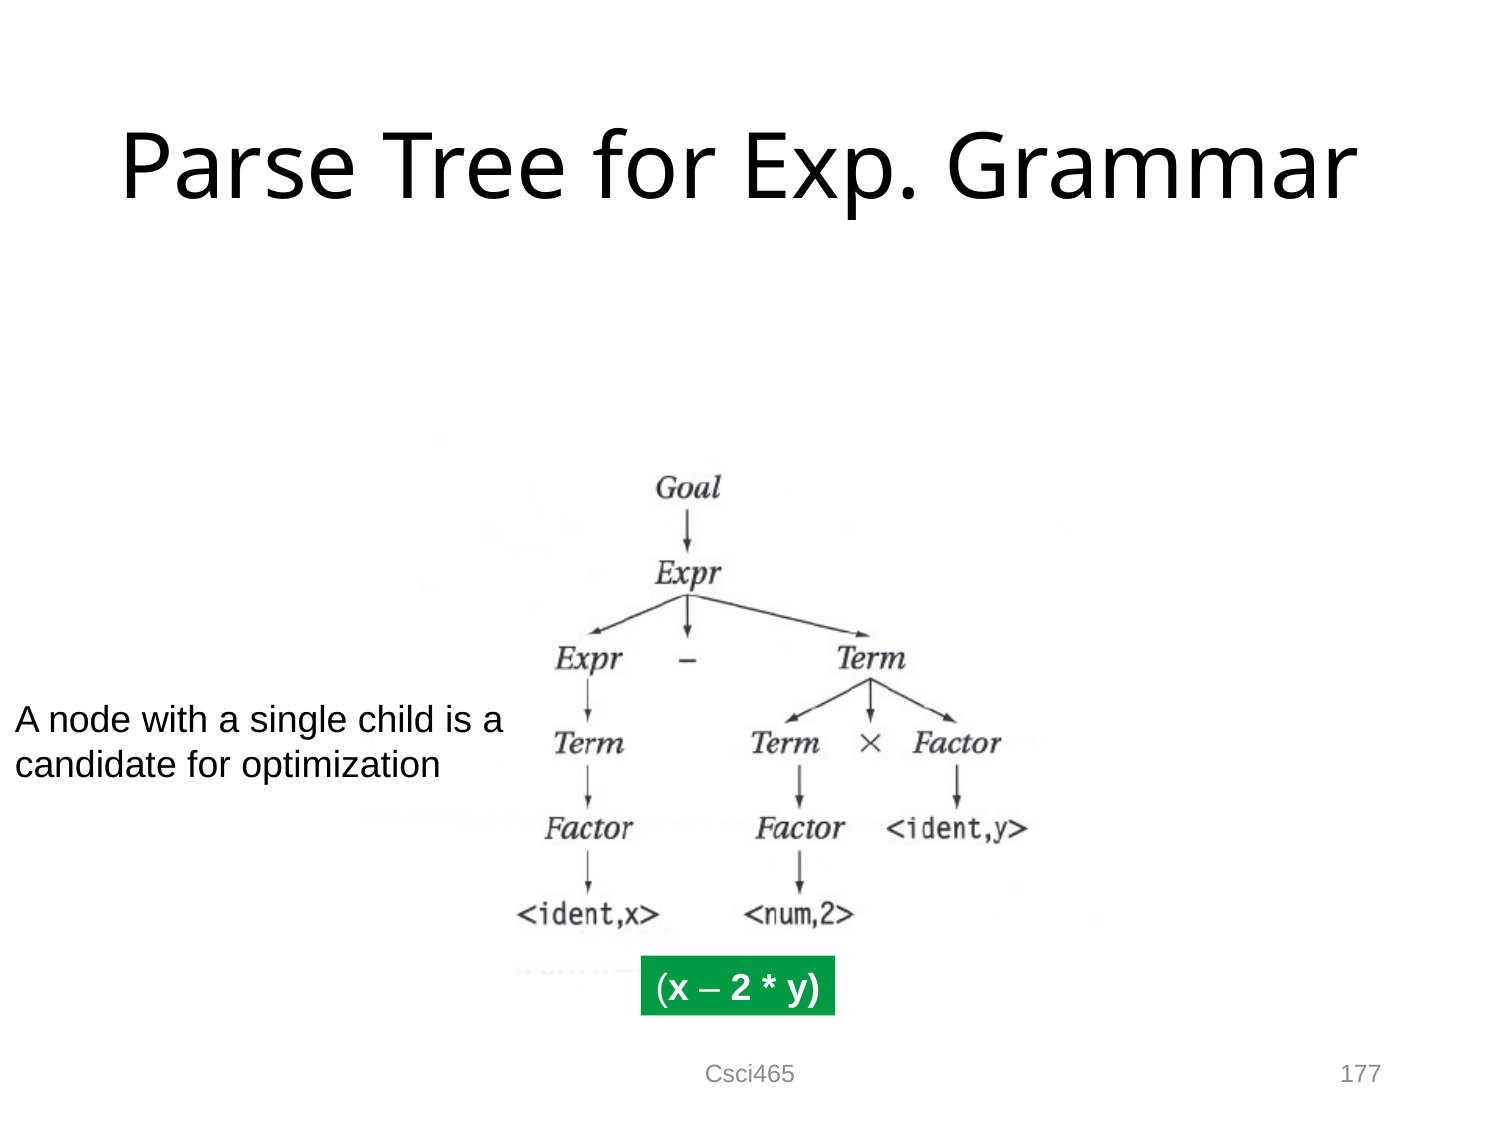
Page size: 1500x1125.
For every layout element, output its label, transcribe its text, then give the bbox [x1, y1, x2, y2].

picture [362, 412, 1150, 991]
title Parse Tree for Exp. Grammar [103, 59, 1397, 278]
text_box A node with a single child is a candidate for optimization [0, 687, 362, 793]
text_box (x – 2 * y) [640, 991, 836, 1016]
footer Csci465 [496, 1042, 1004, 1103]
slide_number 177 [1059, 1042, 1397, 1103]
